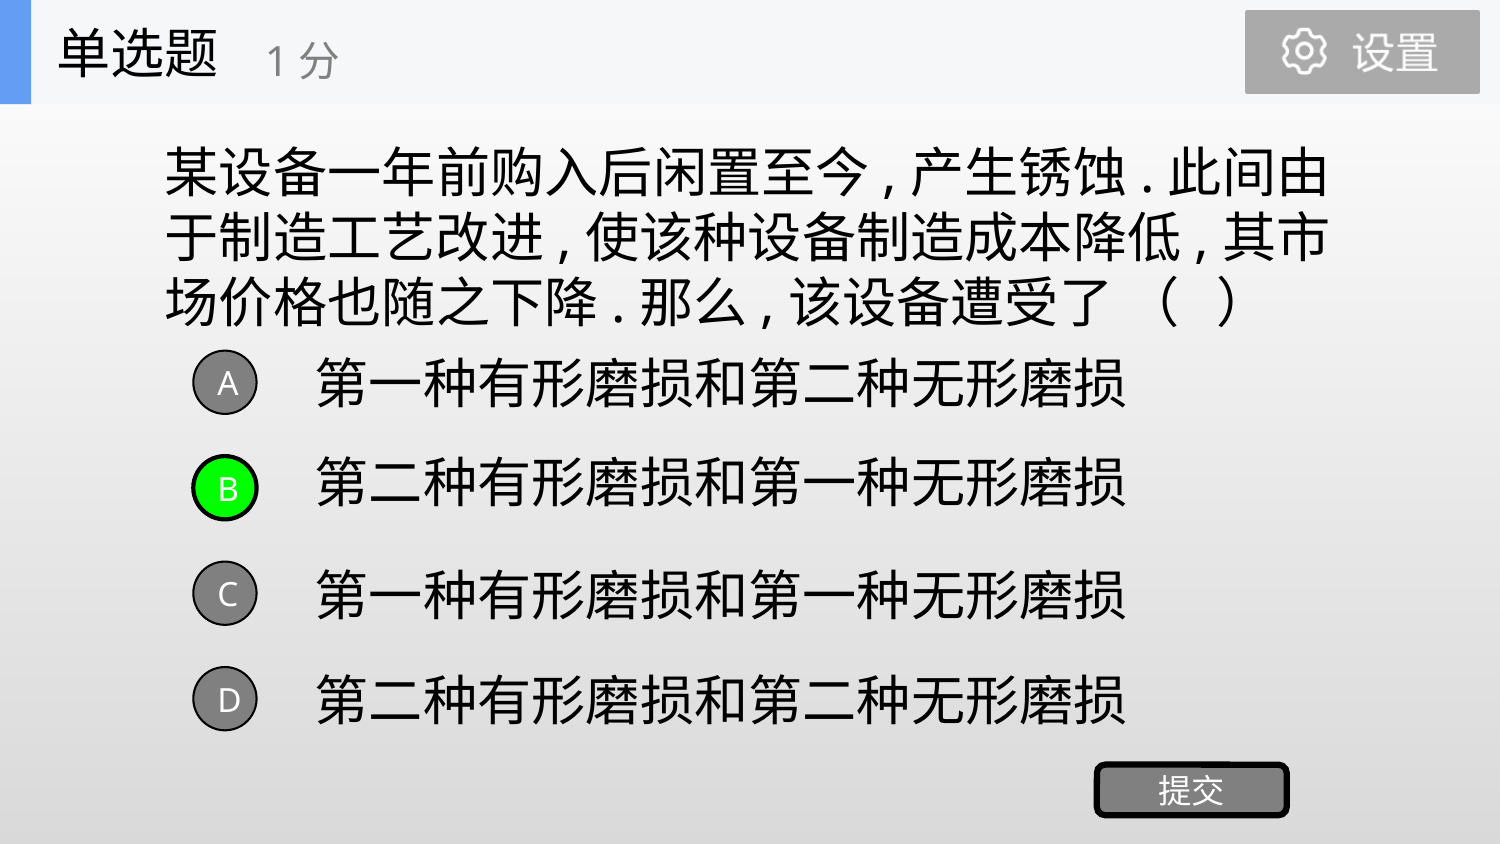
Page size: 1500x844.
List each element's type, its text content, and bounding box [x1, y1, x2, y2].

text_box 第一种有形磨损和第二种无形磨损 [299, 342, 1350, 422]
text_box D [192, 665, 258, 732]
text_box 提交 [1095, 763, 1288, 817]
text_box 第二种有形磨损和第一种无形磨损 [299, 473, 1350, 553]
text_box B [192, 455, 258, 521]
text_box 某设备一年前购入后闲置至今,产生锈蚀.此间由于制造工艺改进,使该种设备制造成本降低,其市场价格也随之下降.那么,该设备遭受了 （ ） [149, 105, 1350, 368]
text_box C [192, 560, 258, 626]
text_box 第二种有形磨损和第二种无形磨损 [299, 659, 1350, 739]
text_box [0, 0, 1500, 105]
text_box A [192, 349, 258, 415]
text_box 第一种有形磨损和第一种无形磨损 [299, 553, 1350, 633]
picture [1245, 10, 1480, 94]
